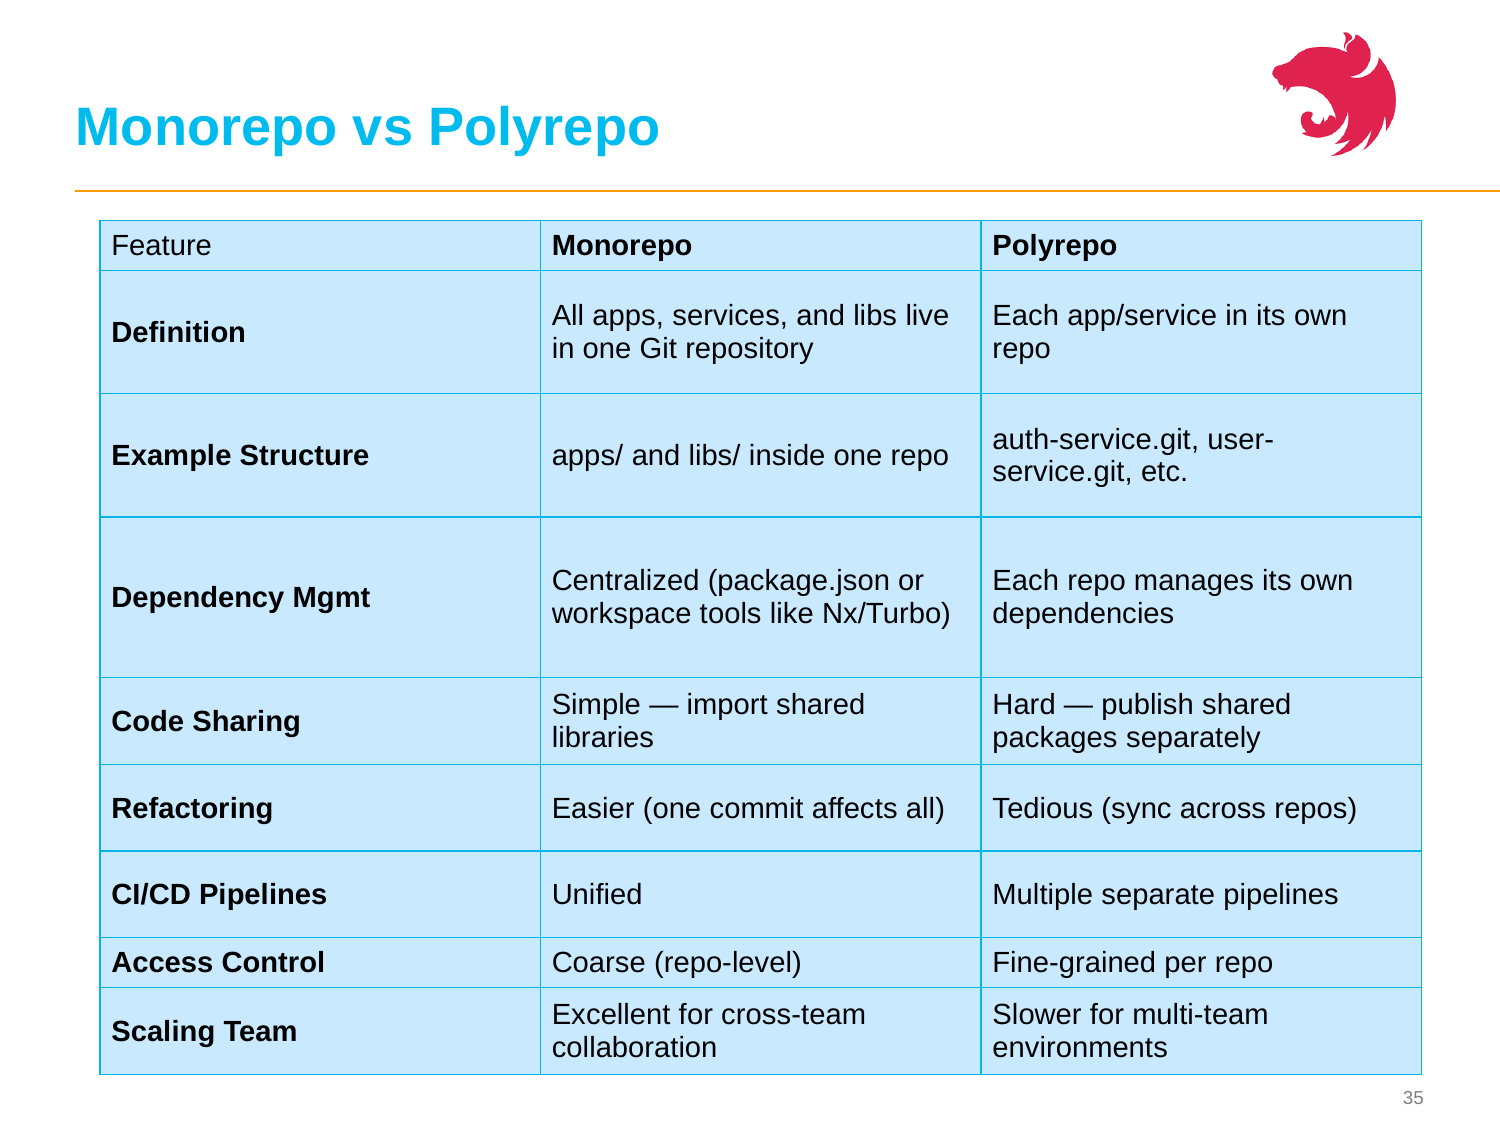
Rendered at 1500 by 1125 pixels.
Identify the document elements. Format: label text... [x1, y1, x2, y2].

table_cell Scaling Team [101, 988, 540, 1074]
table_cell Example Structure [101, 394, 540, 516]
table_header Polyrepo [982, 221, 1421, 270]
table_cell Coarse (repo-level) [541, 938, 980, 987]
table_cell Access Control [101, 938, 540, 987]
table_cell Definition [101, 271, 540, 393]
table_cell Refactoring [101, 765, 540, 850]
table_cell Multiple separate pipelines [982, 852, 1421, 937]
table_cell Each repo manages its own dependencies [982, 518, 1421, 677]
table_cell All apps, services, and libs live in one Git repository [541, 271, 980, 393]
table_cell Tedious (sync across repos) [982, 765, 1421, 850]
table_cell auth-service.git, user-service.git, etc. [982, 394, 1421, 516]
table_cell Dependency Mgmt [101, 518, 540, 677]
table_cell Unified [541, 852, 980, 937]
table_cell Code Sharing [101, 678, 540, 764]
table_cell Slower for multi-team environments [982, 988, 1421, 1074]
title Monorepo vs Polyrepo [75, 27, 1422, 157]
table_cell Excellent for cross-team collaboration [541, 988, 980, 1074]
table_cell Each app/service in its own repo [982, 271, 1421, 393]
table_cell Fine-grained per repo [982, 938, 1421, 987]
table_cell Easier (one commit affects all) [541, 765, 980, 850]
table_header Monorepo [541, 221, 980, 270]
table_cell Centralized (package.json or workspace tools like Nx/Turbo) [541, 518, 980, 677]
table_cell apps/ and libs/ inside one repo [541, 394, 980, 516]
table_header Feature [101, 221, 540, 270]
table_cell Simple — import shared libraries [541, 678, 980, 764]
table_cell Hard — publish shared packages separately [982, 678, 1421, 764]
table_cell CI/CD Pipelines [101, 852, 540, 937]
